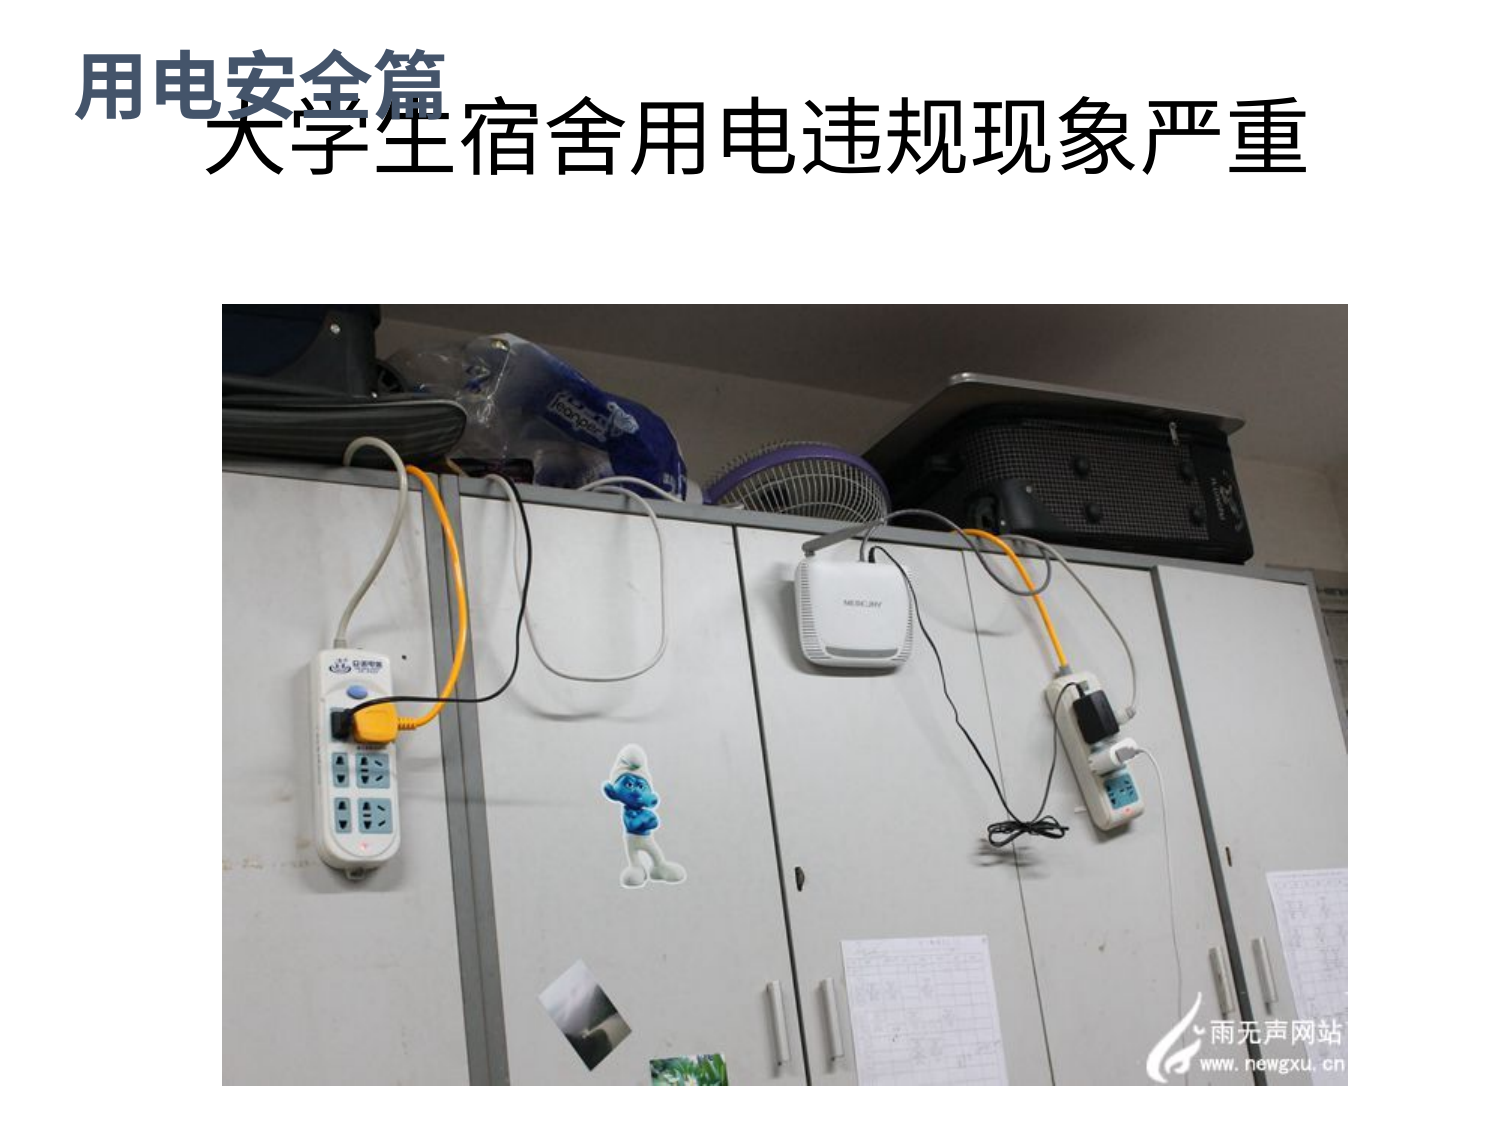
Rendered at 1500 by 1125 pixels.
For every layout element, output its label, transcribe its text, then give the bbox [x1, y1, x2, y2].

picture [222, 304, 1348, 1086]
text_box 用电安全篇 [58, 18, 1102, 136]
title 大学生宿舍用电违规现象严重 [187, 46, 1388, 235]
